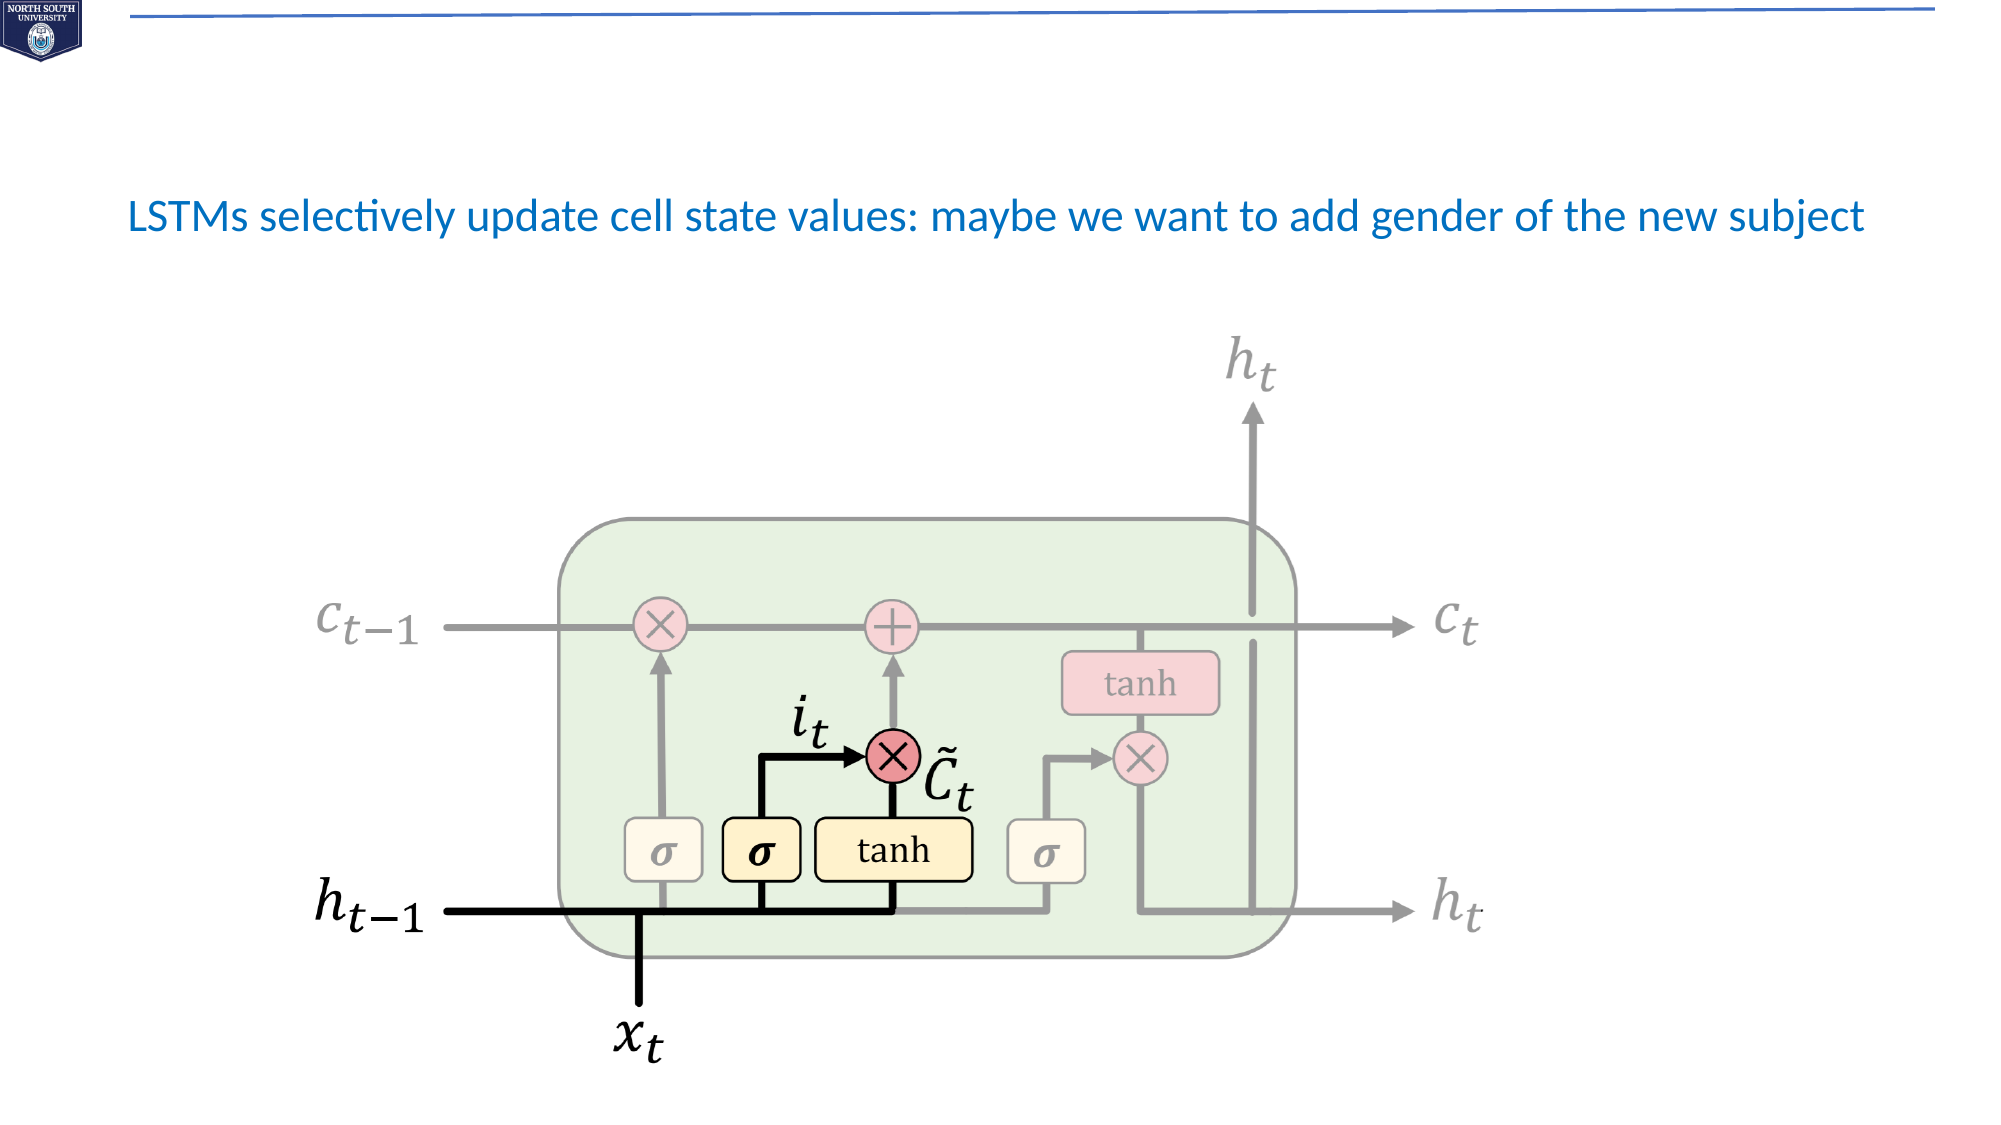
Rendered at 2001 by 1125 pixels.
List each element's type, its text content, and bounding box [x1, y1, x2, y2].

list LSTMs selectively update cell state values: maybe we want to add gender of the new subject [112, 183, 1970, 294]
picture [0, 0, 82, 65]
picture [272, 293, 1527, 1090]
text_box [934, 787, 960, 794]
